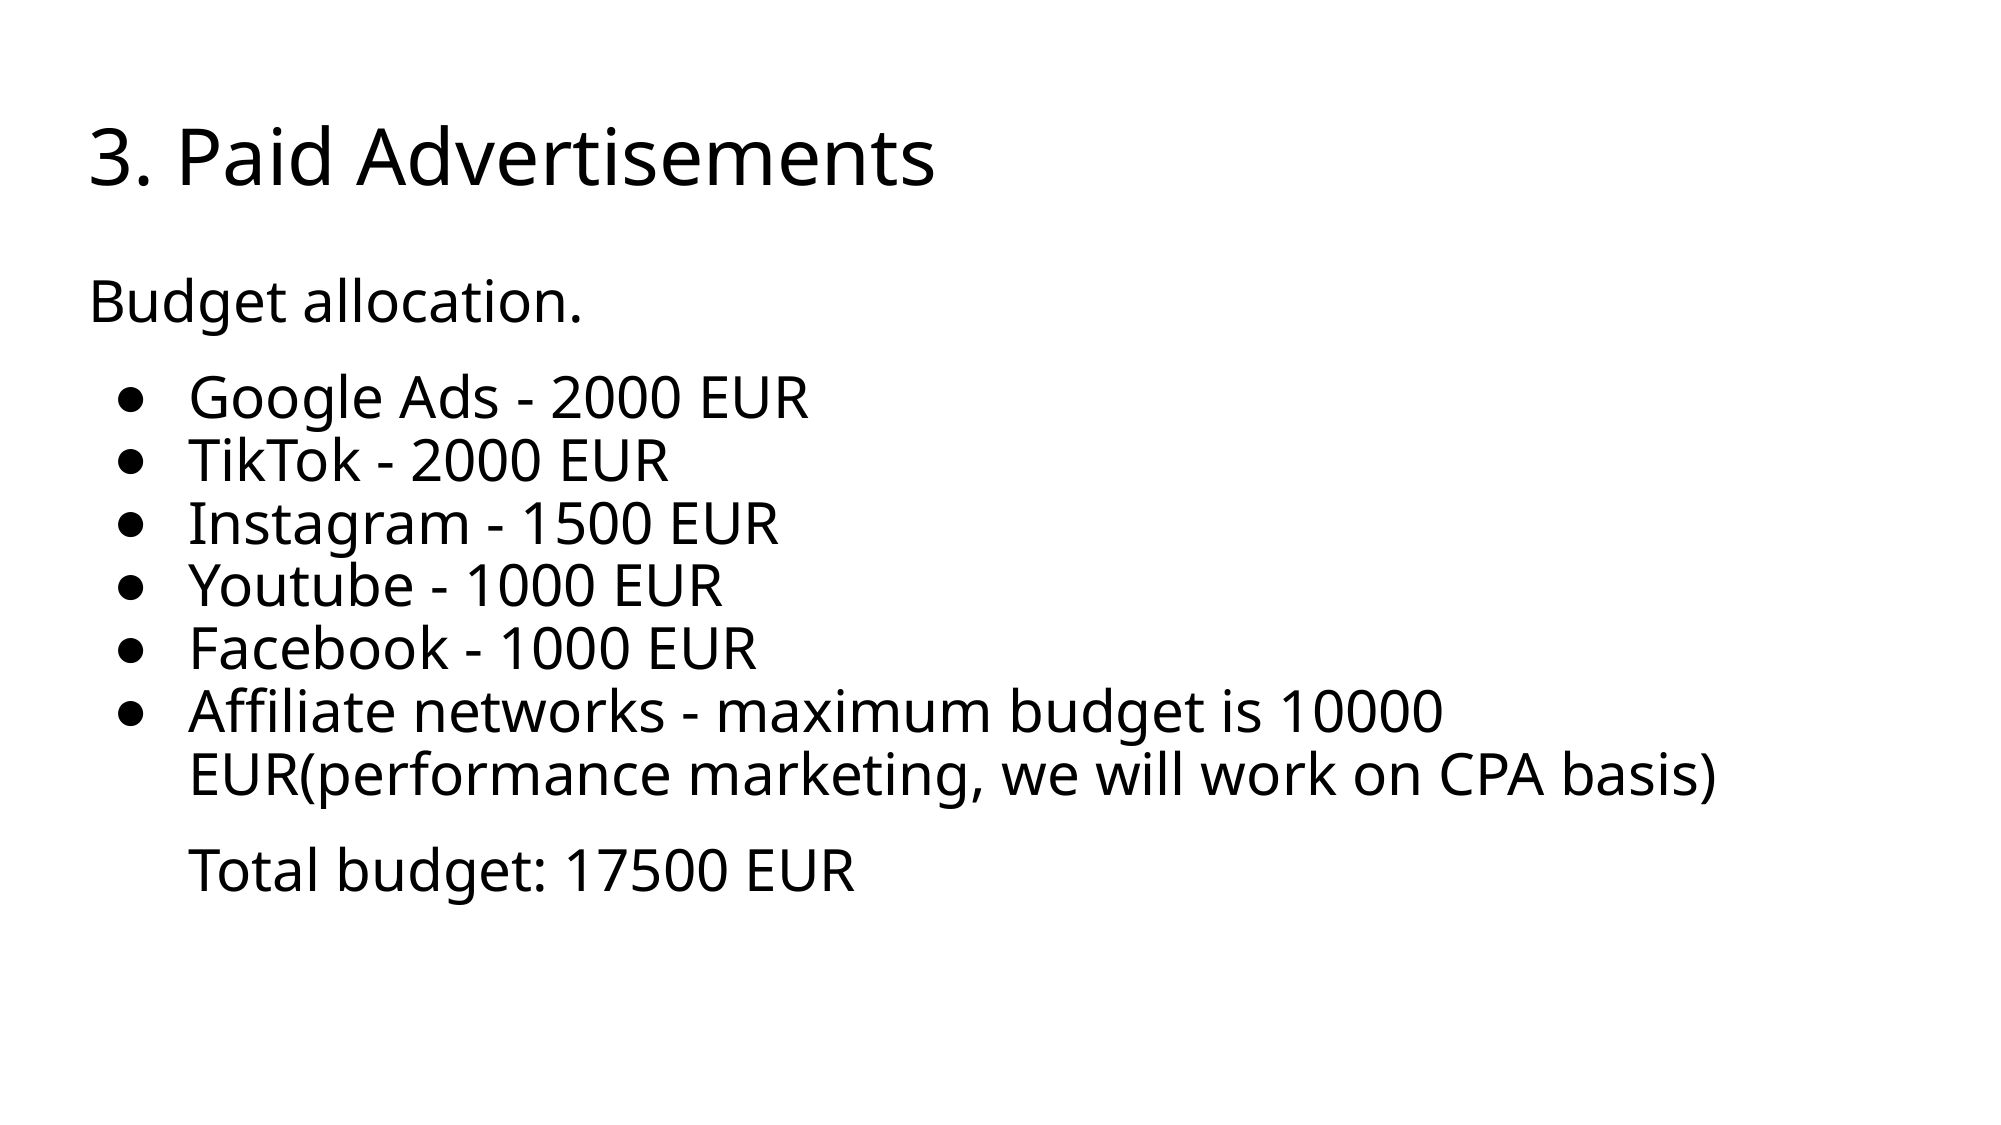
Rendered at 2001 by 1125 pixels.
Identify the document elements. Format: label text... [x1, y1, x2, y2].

list Budget allocation. Google Ads - 2000 EUR TikTok - 2000 EUR Instagram - 1500 EUR Youtube - 1000 EUR Facebook - 1000 EUR Affiliate networks - maximum budget is 10000 EUR(performance marketing, we will work on CPA basis) Total budget: 17500 EUR [68, 252, 1932, 1000]
title 3. Paid Advertisements [68, 97, 1932, 223]
